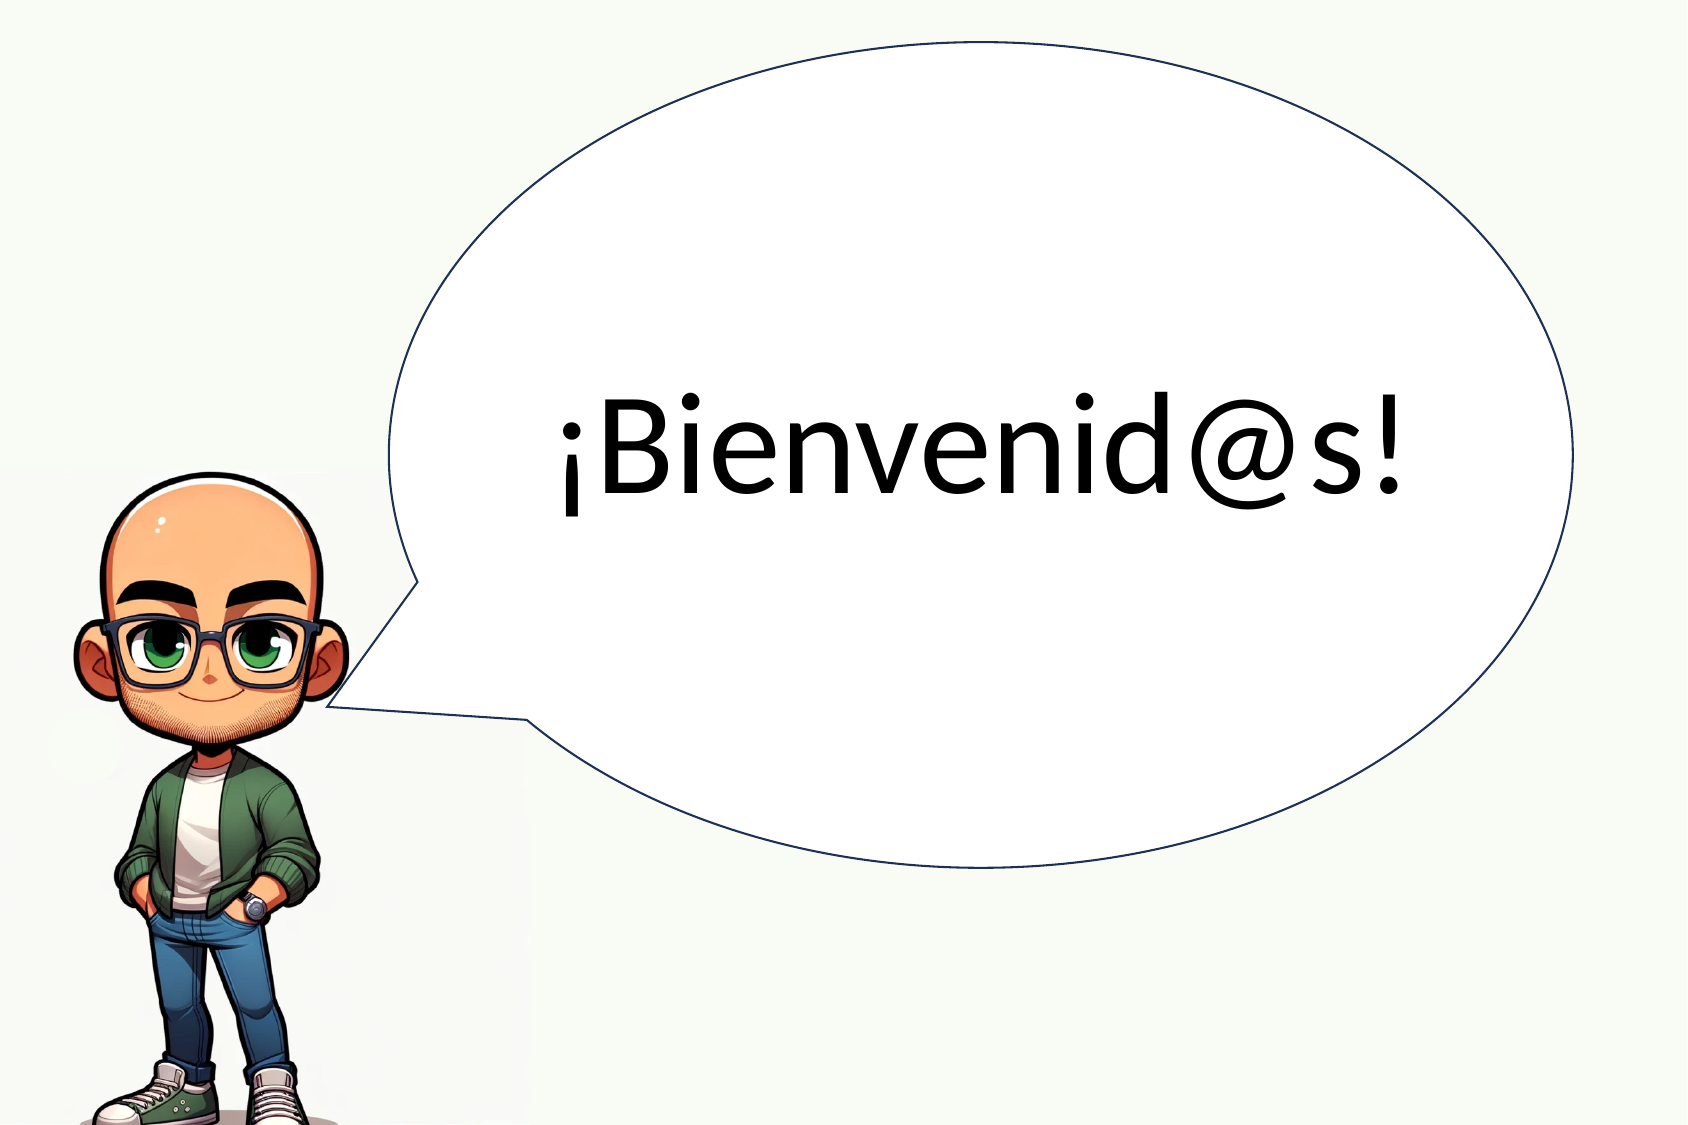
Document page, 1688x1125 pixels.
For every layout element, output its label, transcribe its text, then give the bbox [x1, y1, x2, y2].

text_box ¡Bienvenid@s! [533, 339, 1429, 530]
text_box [0, 470, 531, 1125]
text_box [387, 41, 1574, 869]
